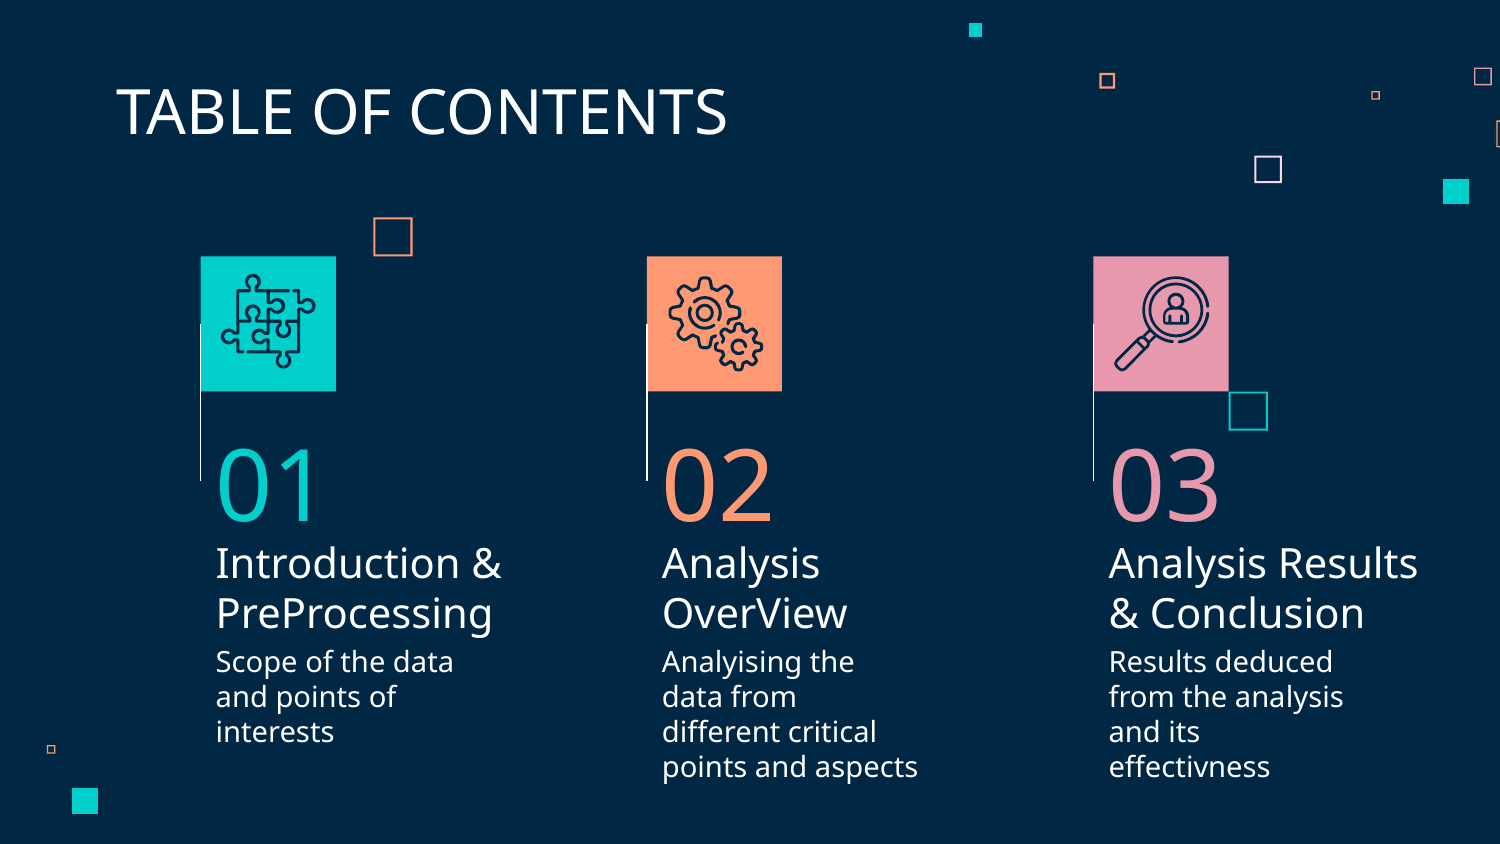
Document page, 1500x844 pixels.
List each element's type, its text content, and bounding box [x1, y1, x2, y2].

subtitle Scope of the data and points of interests [200, 628, 489, 723]
title Analysis OverView [646, 557, 875, 628]
text_box [1093, 256, 1229, 392]
title Introduction & PreProcessing [200, 557, 554, 652]
text_box [646, 256, 782, 392]
subtitle Analyising the data from different critical points and aspects [646, 628, 935, 723]
title TABLE OF CONTENTS [101, 67, 853, 163]
subtitle Results deduced from the analysis and its effectivness [1093, 628, 1382, 723]
text_box [220, 273, 316, 369]
title 02 [646, 434, 935, 529]
title 01 [200, 434, 489, 529]
text_box [200, 256, 336, 392]
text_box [668, 276, 764, 372]
title Analysis Results & Conclusion [1093, 557, 1463, 652]
text_box [373, 217, 413, 257]
text_box [1228, 391, 1268, 431]
title 03 [1093, 434, 1382, 529]
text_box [1113, 276, 1210, 372]
